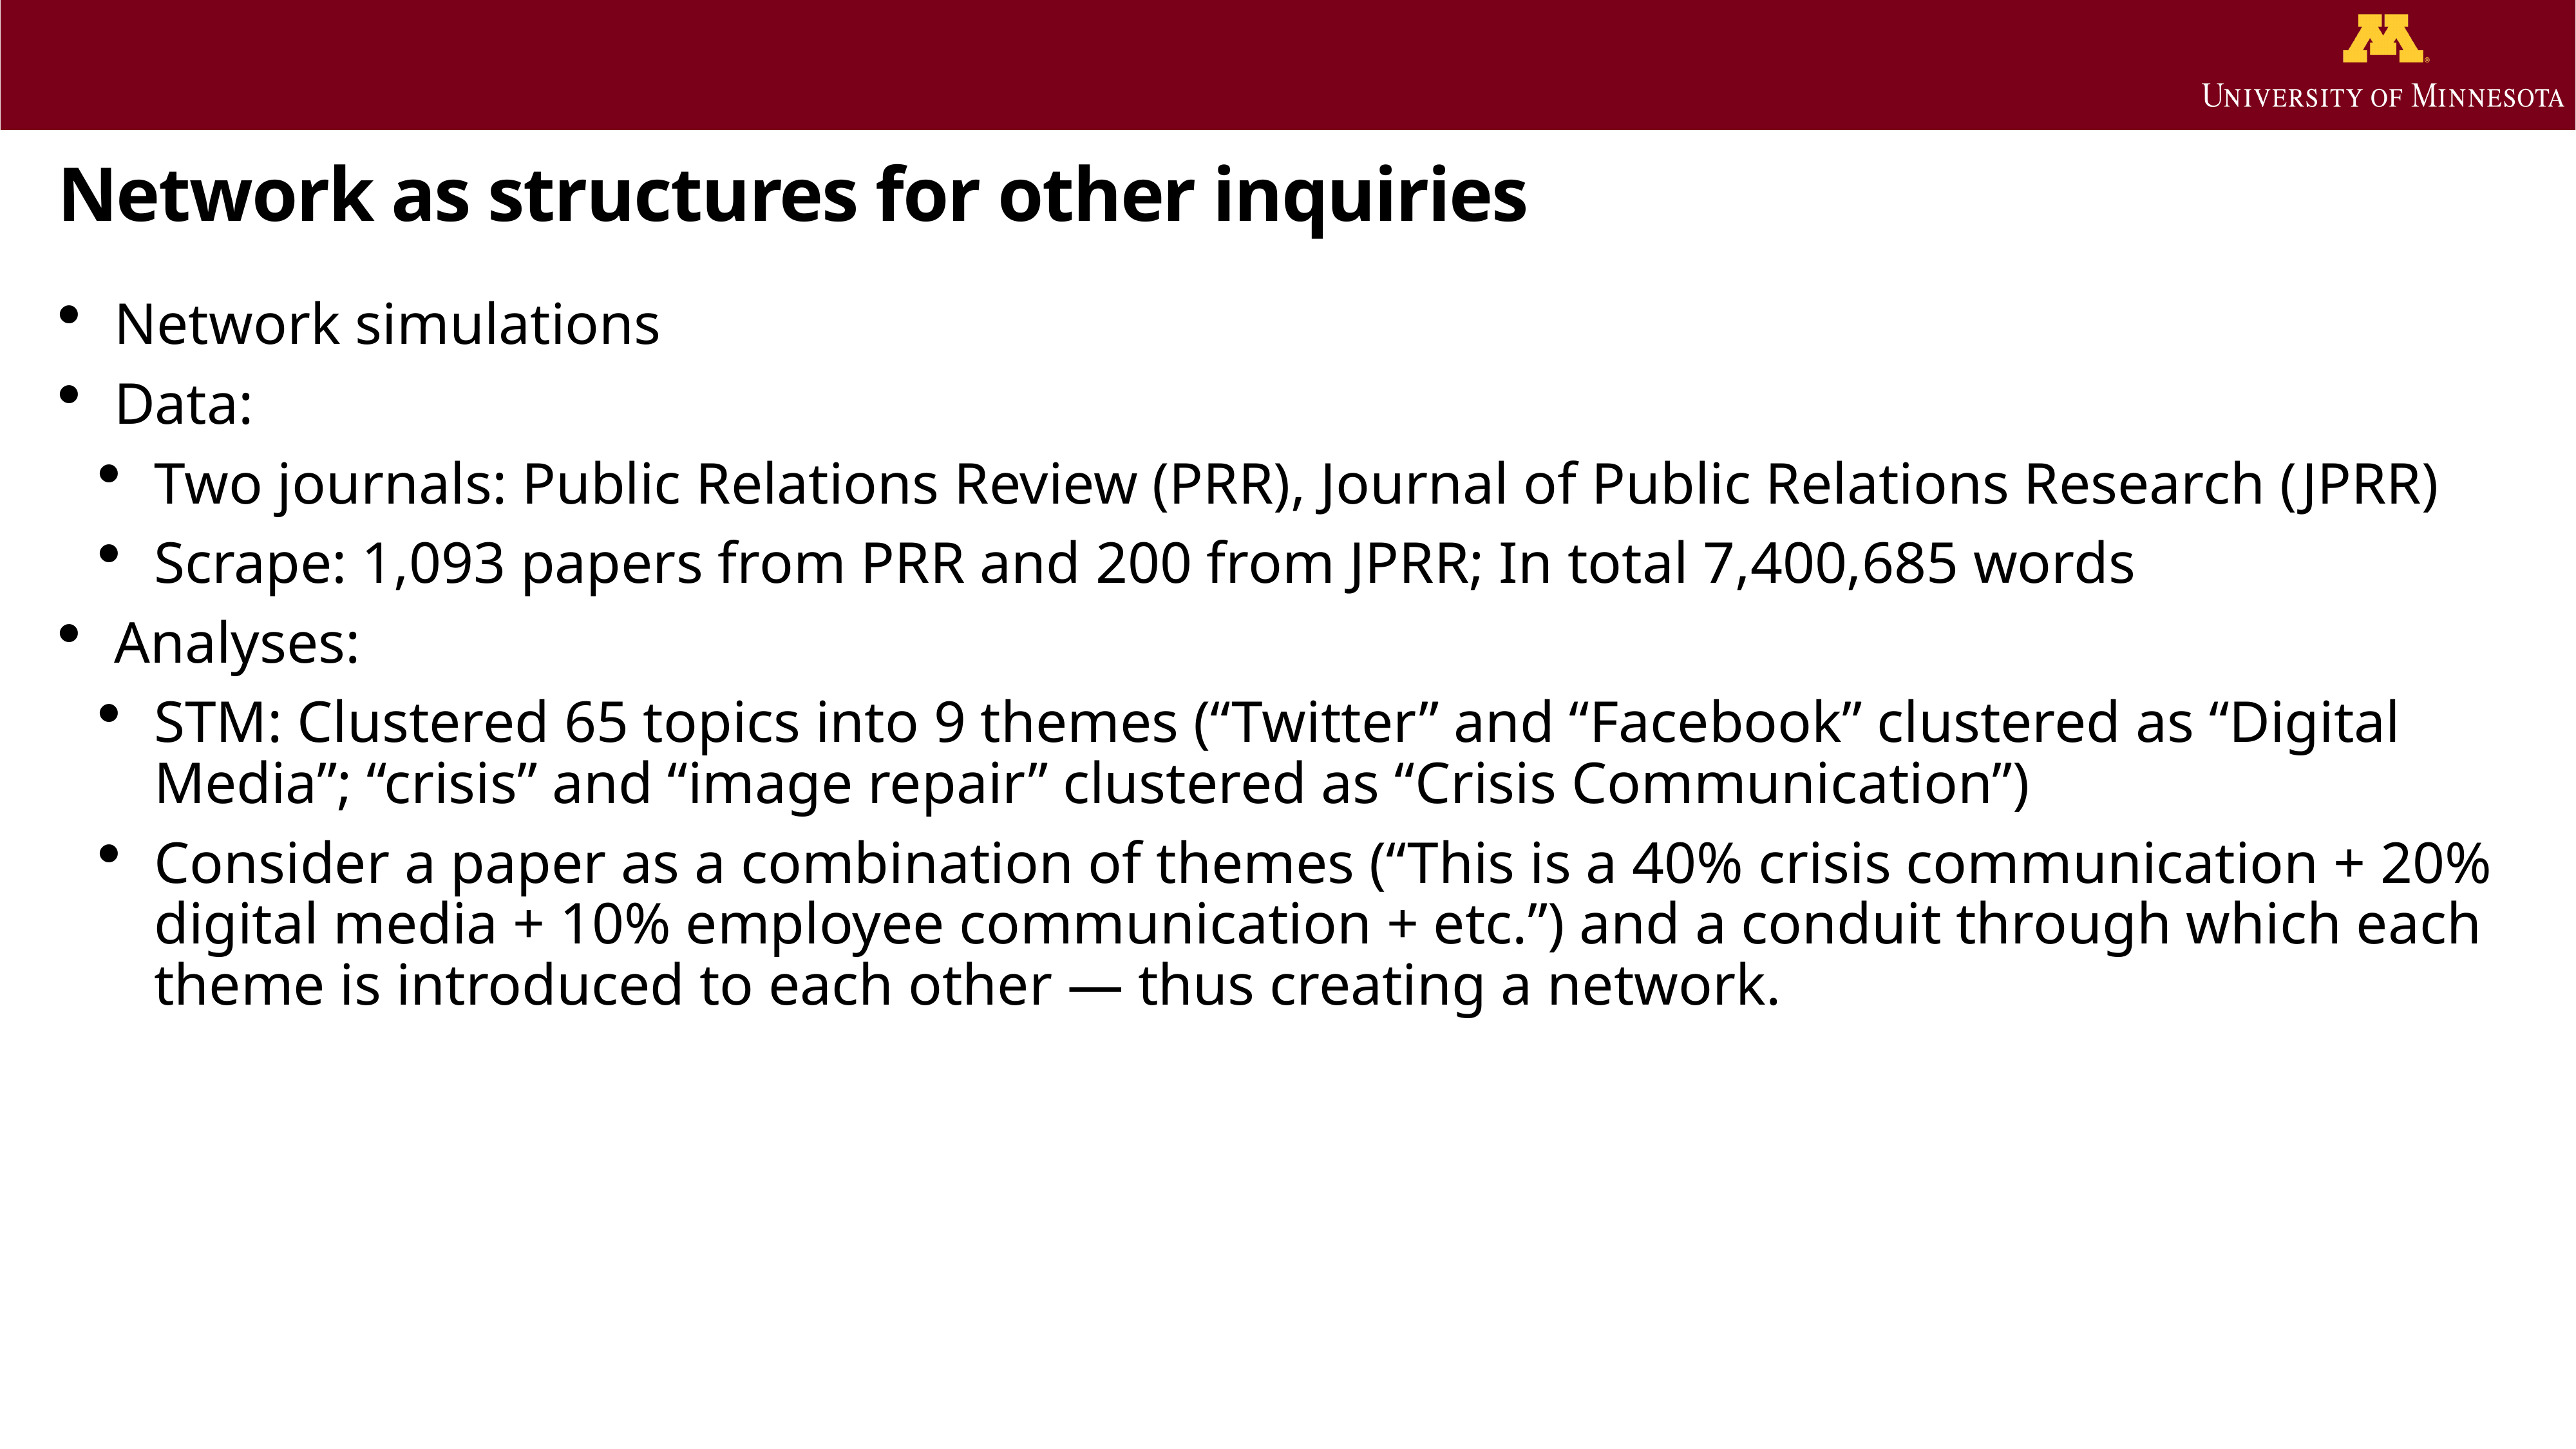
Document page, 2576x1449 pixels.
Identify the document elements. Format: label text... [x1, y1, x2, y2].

list Network simulations Data: Two journals: Public Relations Review (PRR), Journal of Public Relations Research (JPRR) Scrape: 1,093 papers from PRR and 200 from JPRR; In total 7,400,685 words Analyses: STM: Clustered 65 topics into 9 themes (“Twitter” and “Facebook” clustered as “Digital Media”; “crisis” and “image repair” clustered as “Crisis Communication”) Consider a paper as a combination of themes (“This is a 40% crisis communication + 20% digital media + 10% employee communication + etc.”) and a conduit through which each theme is introduced to each other — thus creating a network. [50, 287, 2526, 1383]
picture [2202, 14, 2564, 107]
title Network as structures for other inquiries [50, 156, 2526, 262]
